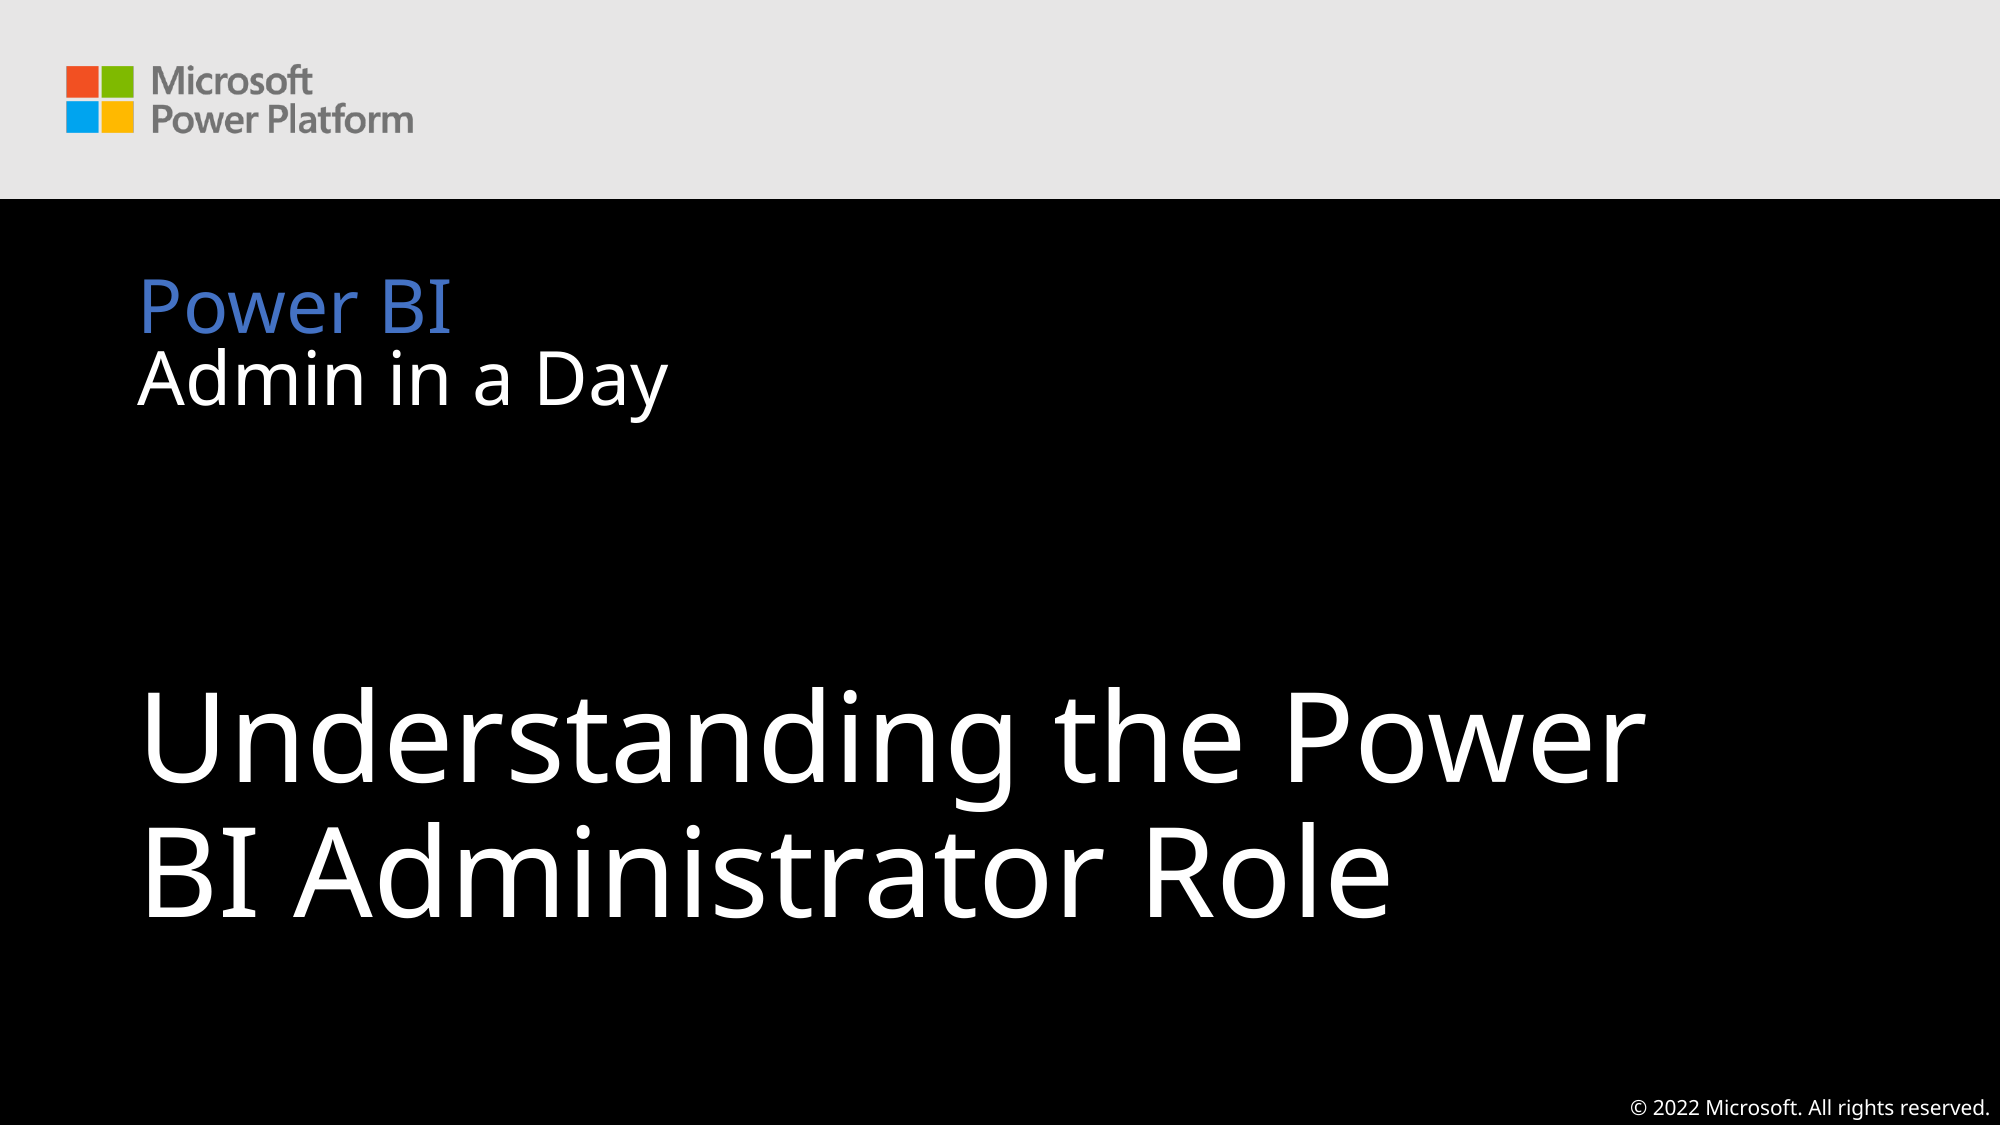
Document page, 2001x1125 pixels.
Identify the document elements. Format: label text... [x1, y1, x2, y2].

list Understanding the Power BI Administrator Role [122, 667, 1714, 1028]
title Power BI Admin in a Day [122, 268, 1895, 484]
picture [0, 0, 480, 199]
text_box © 2022 Microsoft. All rights reserved. [1587, 1088, 2000, 1125]
